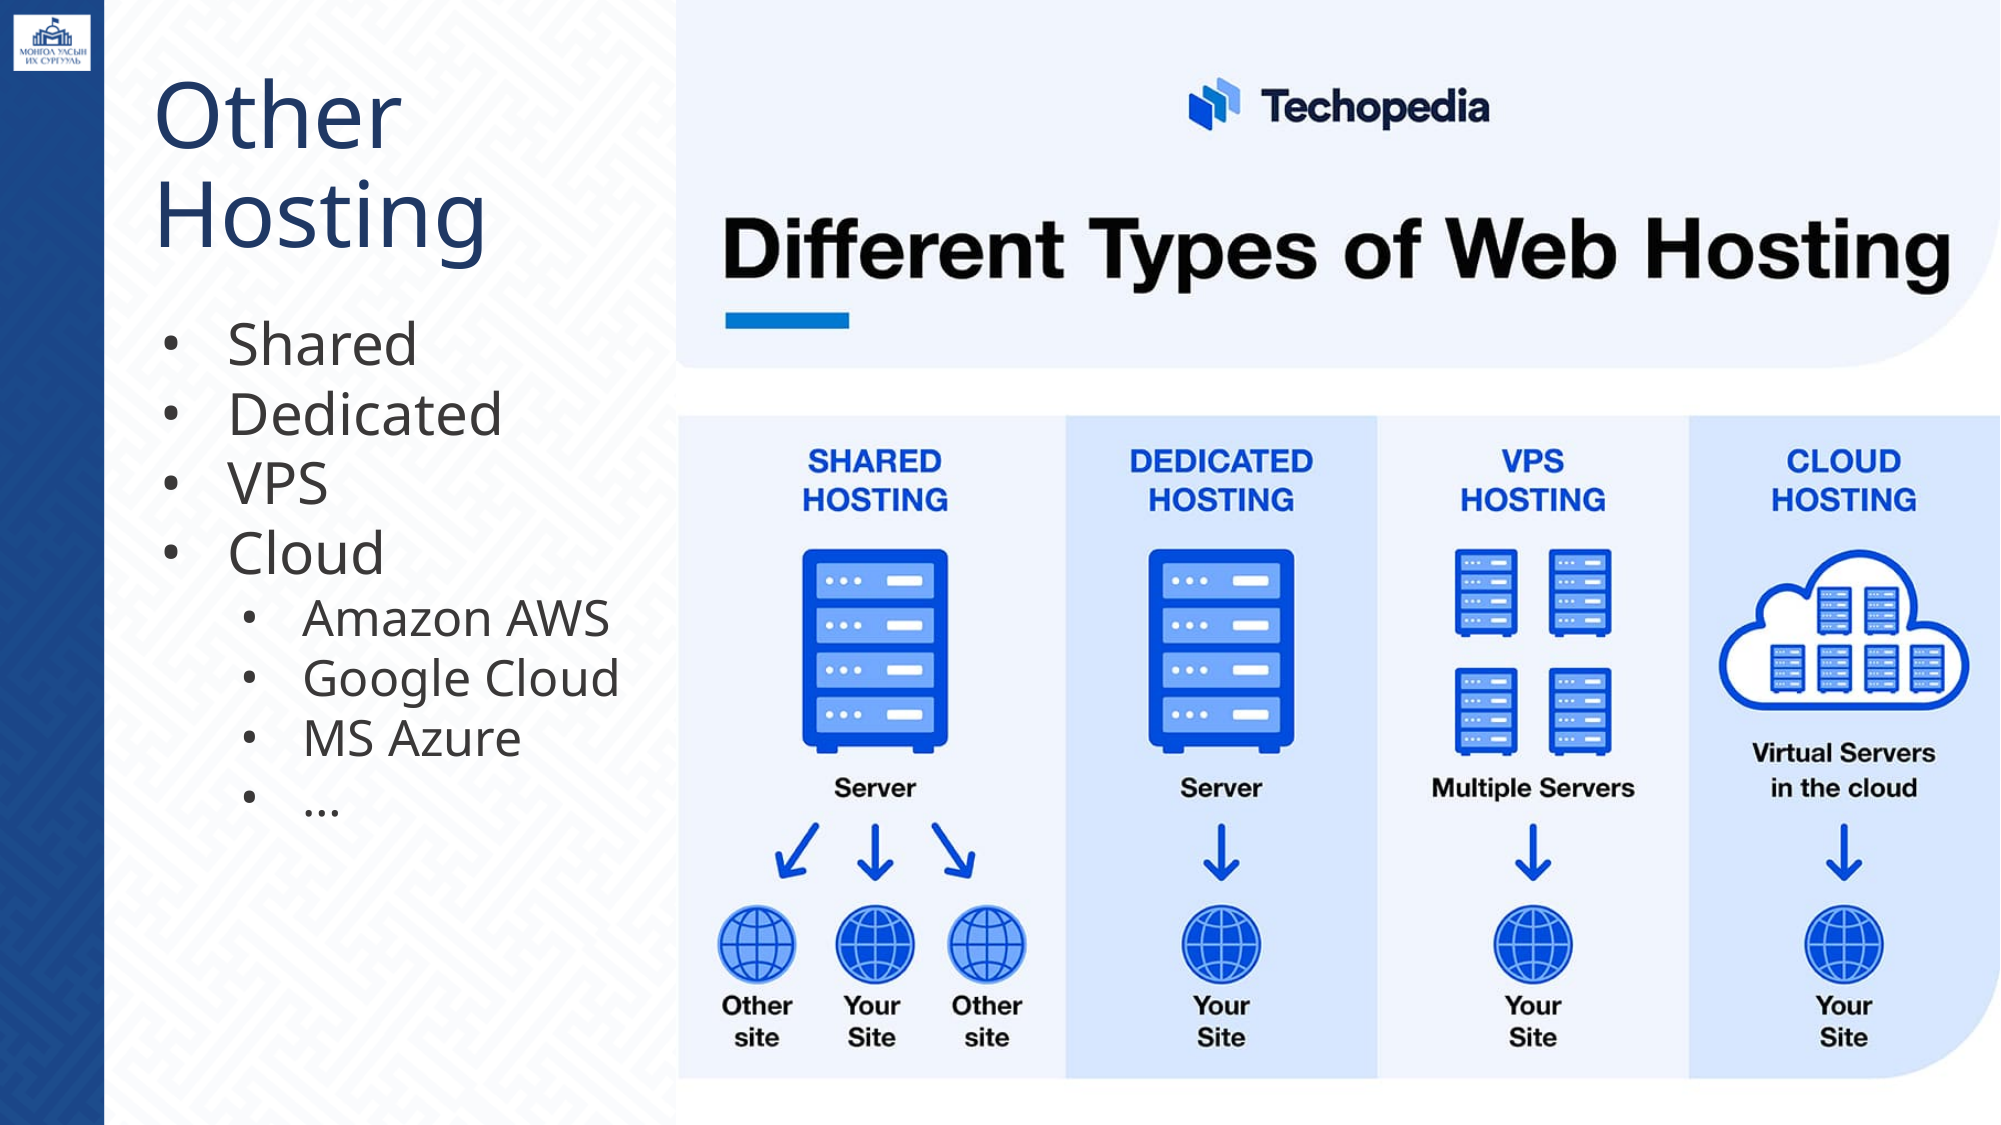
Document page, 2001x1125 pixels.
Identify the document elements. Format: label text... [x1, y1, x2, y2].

picture [0, 0, 2001, 1125]
list Shared Dedicated VPS Cloud Amazon AWS Google Cloud MS Azure … [137, 299, 671, 1014]
title Other Hosting [137, 59, 640, 278]
